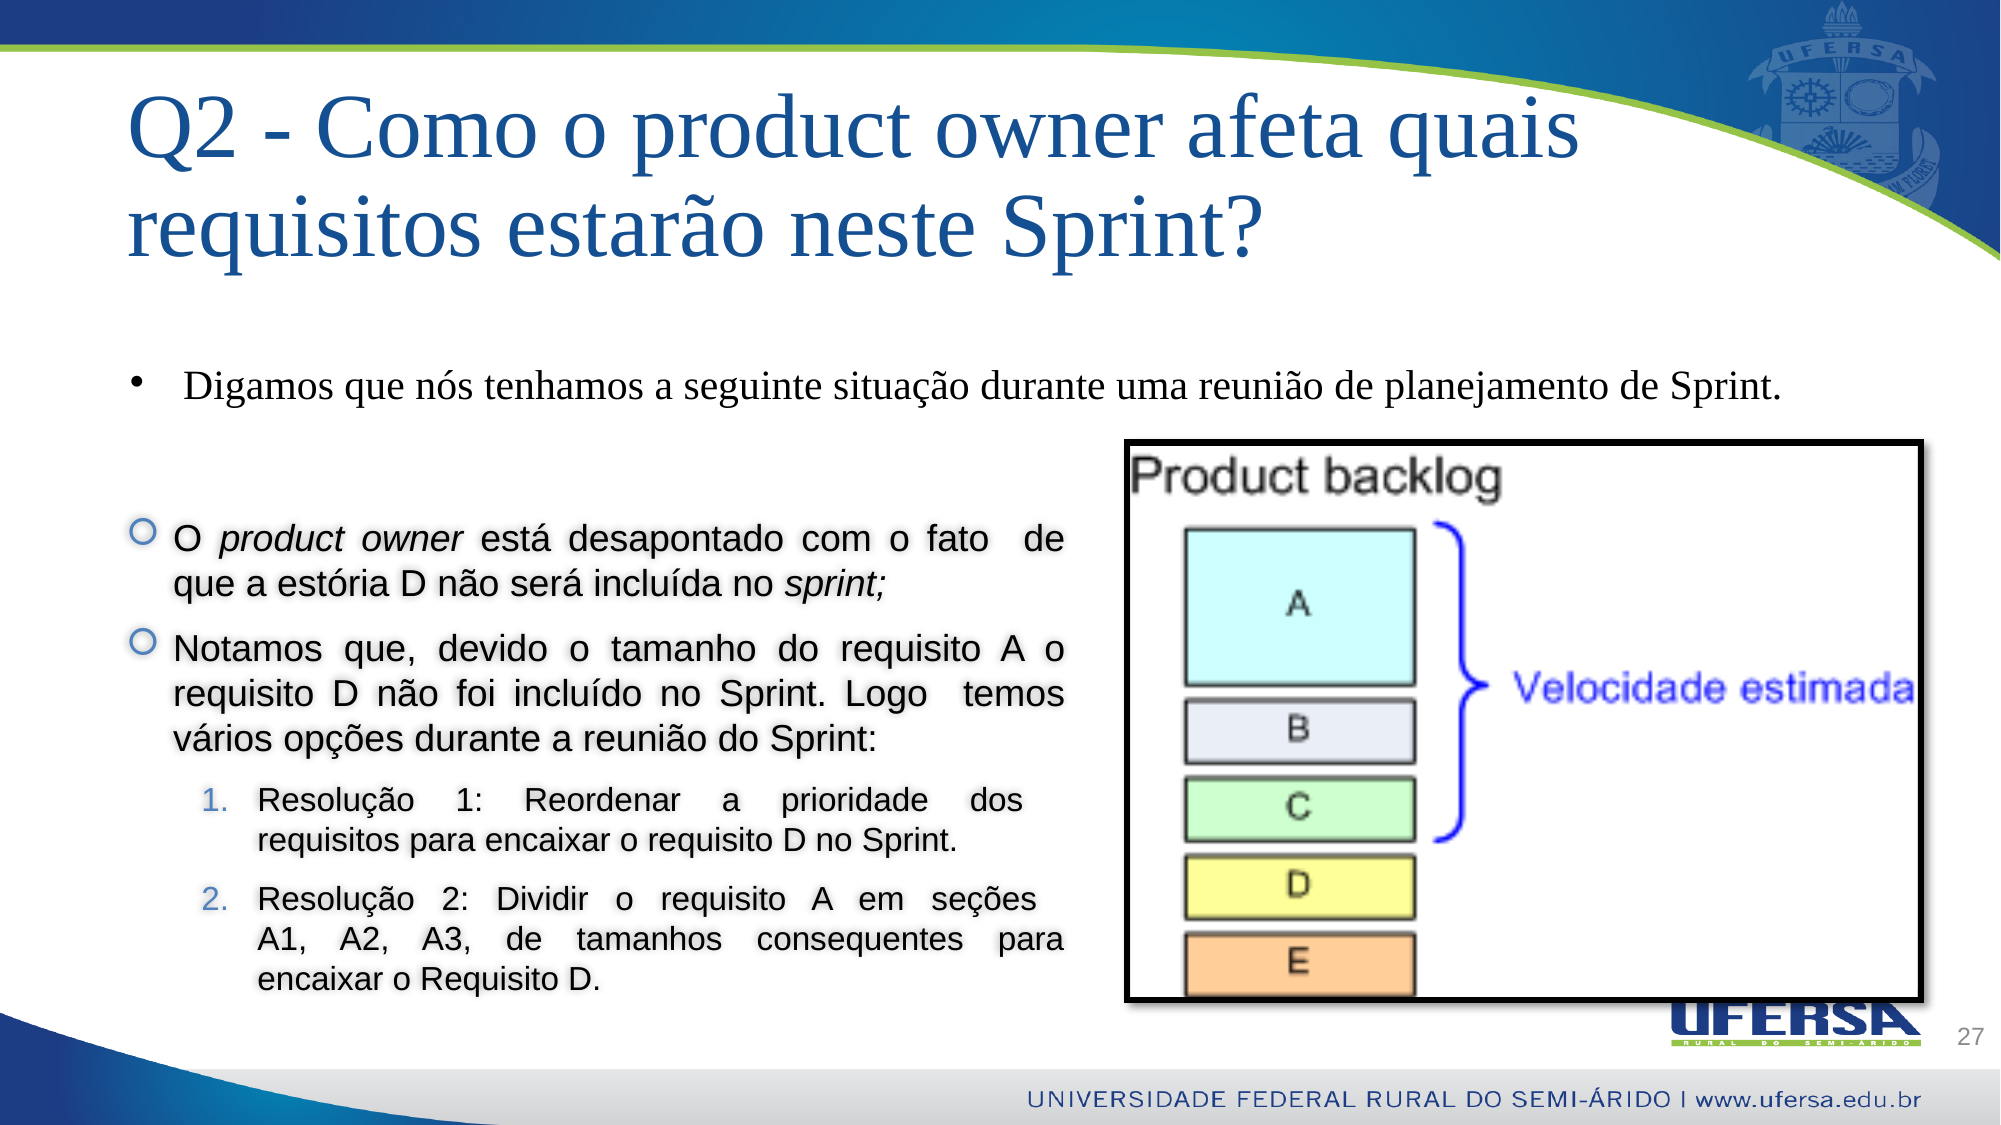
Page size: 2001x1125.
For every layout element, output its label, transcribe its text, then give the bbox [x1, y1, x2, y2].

slide_number 27 [1550, 1005, 2000, 1066]
text_box O product owner está desapontado com o fato de que a estória D não será incluída no sprint; Notamos que, devido o tamanho do requisito A o requisito D não foi incluído no Sprint. Logo temos vários opções durante a reunião do Sprint: Resolução 1: Reordenar a prioridade dos requisitos para encaixar o requisito D no Sprint. Resolução 2: Dividir o requisito A em seções A1, A2, A3, de tamanhos consequentes para encaixar o Requisito D. [36, 411, 1081, 1100]
picture [0, 0, 2001, 1125]
title Q2 - Como o product owner afeta quais requisitos estarão neste Sprint? [112, 97, 1945, 258]
picture [1129, 445, 1918, 997]
list Digamos que nós tenhamos a seguinte situação durante uma reunião de planejamento de Sprint. [112, 364, 1830, 471]
